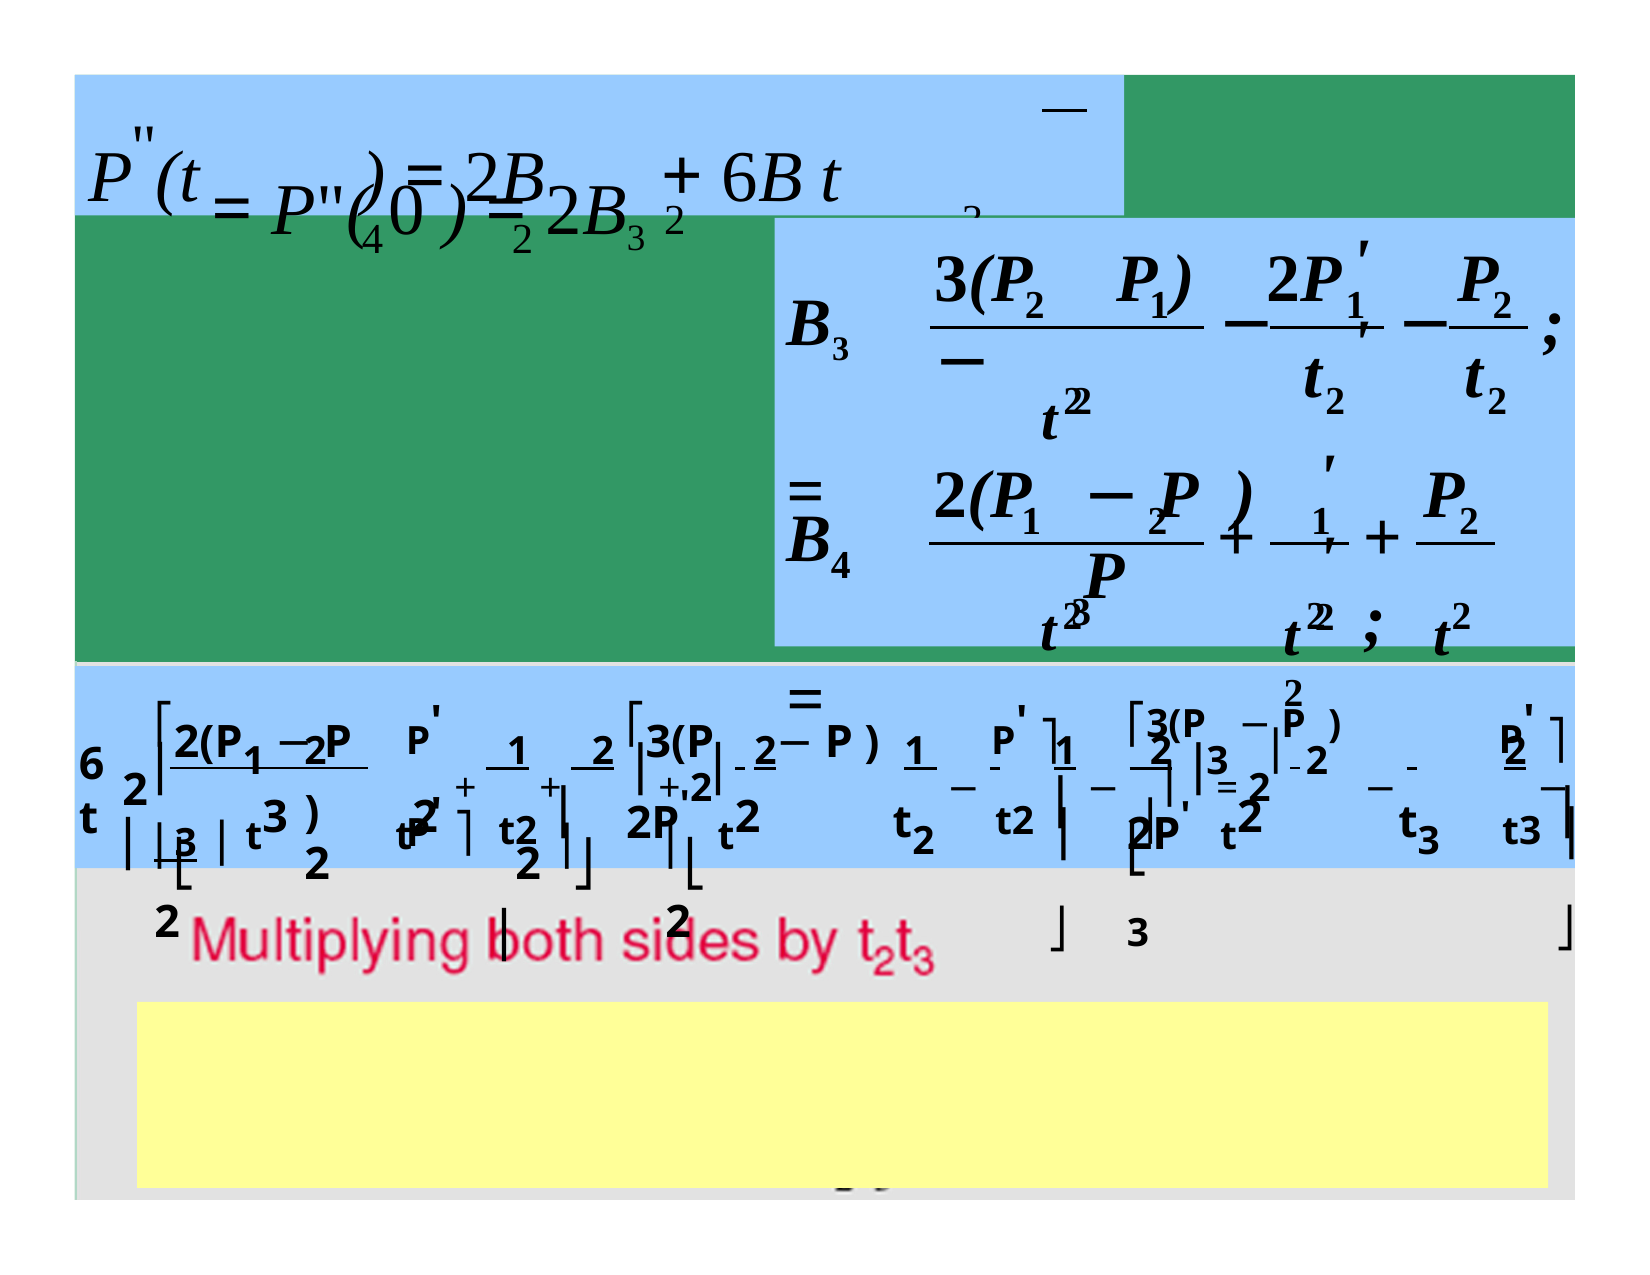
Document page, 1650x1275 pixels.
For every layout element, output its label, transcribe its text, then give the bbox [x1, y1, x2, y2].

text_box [74, 661, 1576, 1201]
text_box B = [784, 655, 913, 660]
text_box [774, 217, 1576, 647]
text_box t 2 t 2 [1275, 655, 1485, 660]
text_box t 3 [1034, 655, 1094, 660]
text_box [74, 74, 1125, 216]
title P''(t ) = 2B + 6B t = P"( 0 ) = 2B3 2 3 4 2 [82, 224, 769, 318]
